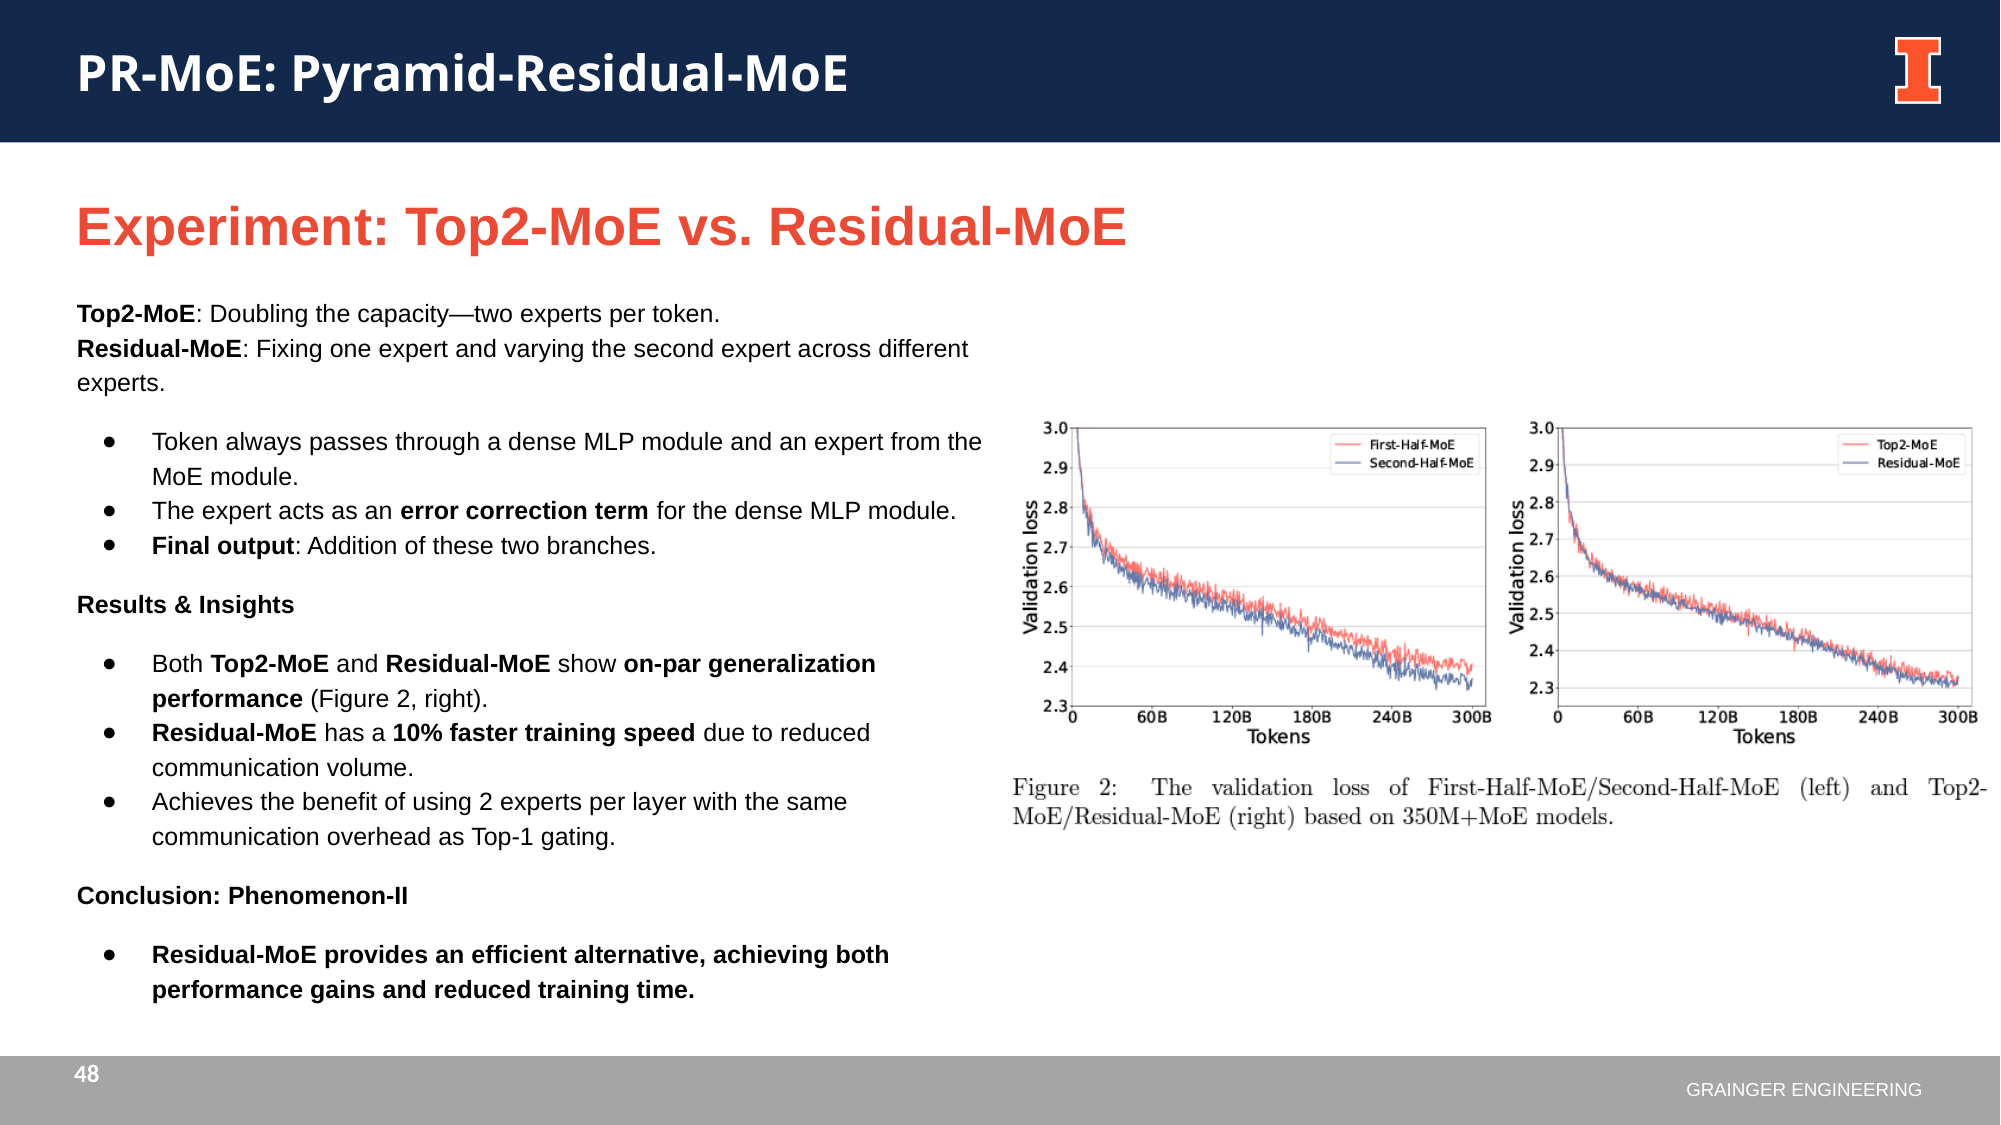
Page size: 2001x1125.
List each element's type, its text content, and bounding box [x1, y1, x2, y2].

text_box Experiment: Top2-MoE vs. Residual-MoE [61, 166, 1918, 262]
text_box [0, 0, 2000, 143]
text_box [0, 1056, 2000, 1125]
picture [1895, 37, 1942, 104]
text_box Top2-MoE: Doubling the capacity—two experts per token. Residual-MoE: Fixing one expert and varying the second expert across different experts. Token always passes through a dense MLP module and an expert from the MoE module. The expert acts as an error correction term for the dense MLP module. Final output: Addition of these two branches. Results & Insights Both Top2-MoE and Residual-MoE show on-par generalization performance (Figure 2, right). Residual-MoE has a 10% faster training speed due to reduced communication volume. Achieves the benefit of using 2 experts per layer with the same communication overhead as Top-1 gating. Conclusion: Phenomenon-II Residual-MoE provides an efficient alternative, achieving both performance gains and reduced training time. [61, 285, 1018, 1010]
slide_number ‹#› [59, 1042, 510, 1103]
text_box GRAINGER ENGINEERING [1531, 1070, 1938, 1108]
text_box PR-MoE: Pyramid-Residual-MoE [61, 33, 1852, 109]
picture [999, 401, 2000, 852]
